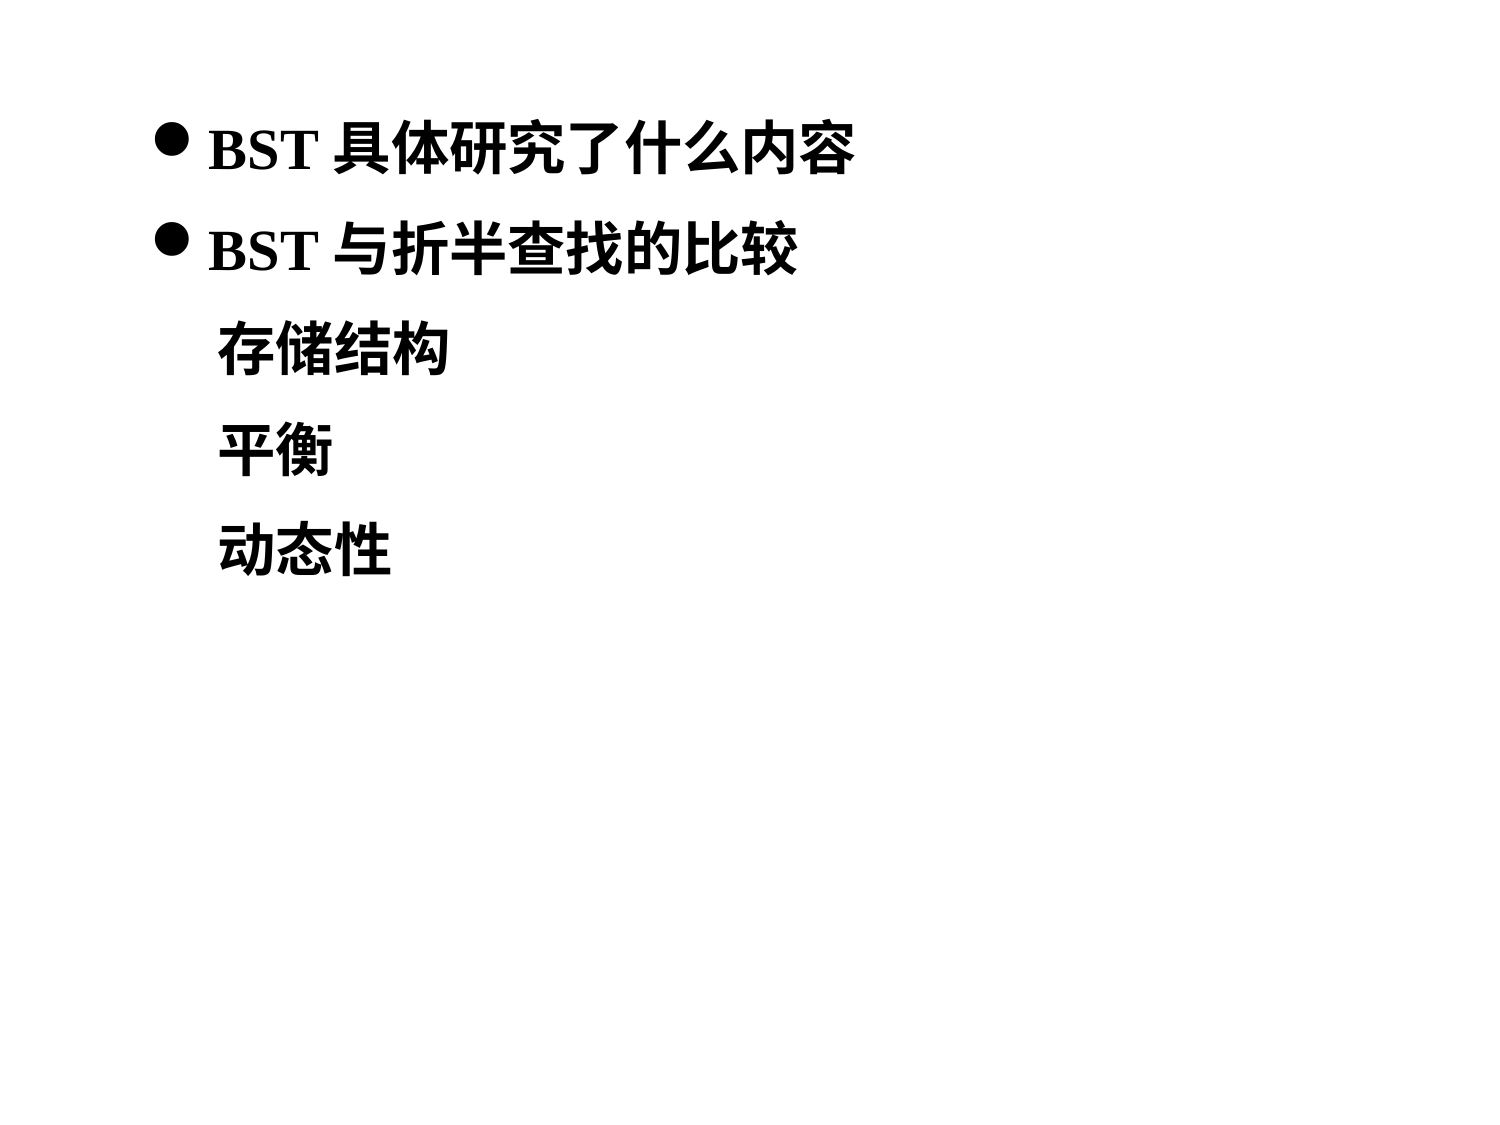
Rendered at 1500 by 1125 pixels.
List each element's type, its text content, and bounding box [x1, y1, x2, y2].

list BST具体研究了什么内容 BST与折半查找的比较 存储结构 平衡 动态性 [135, 90, 1395, 911]
